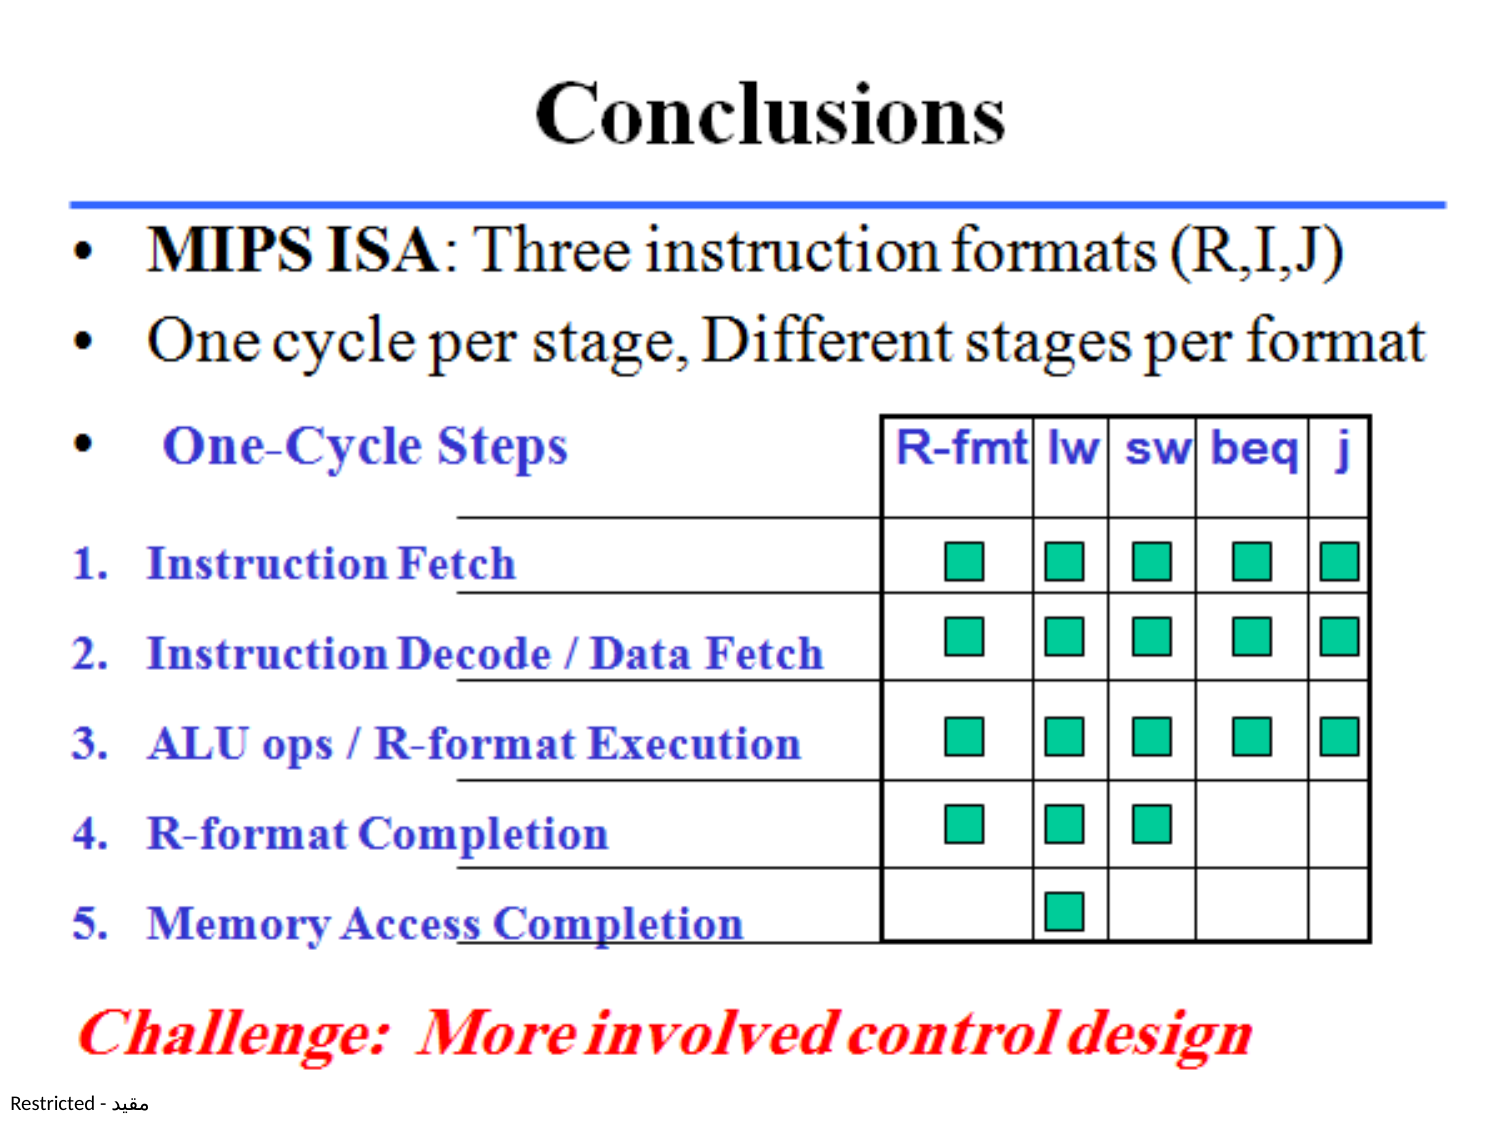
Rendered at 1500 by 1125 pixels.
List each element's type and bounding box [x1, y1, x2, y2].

picture [47, 37, 1463, 1096]
